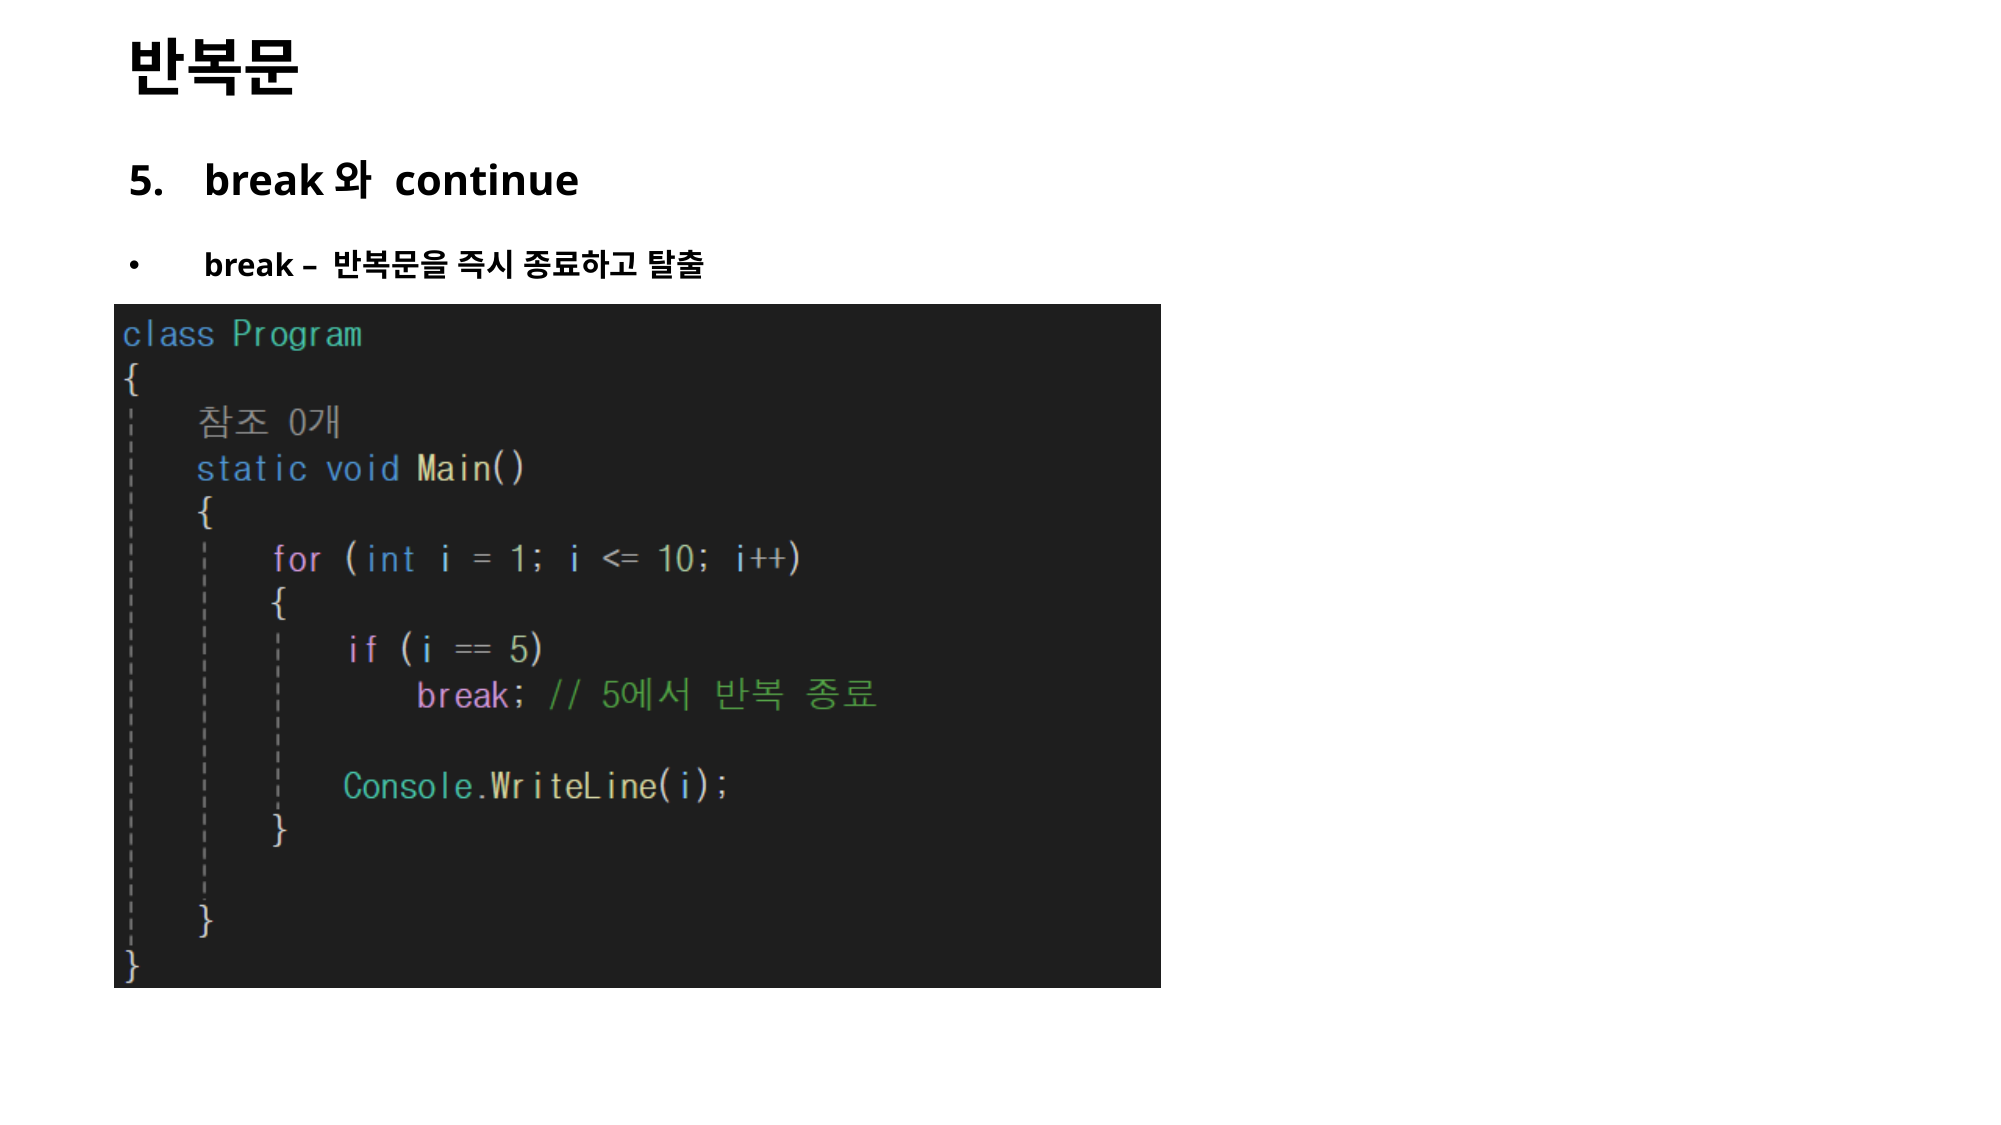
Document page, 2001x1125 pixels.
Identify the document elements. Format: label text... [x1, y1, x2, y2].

picture [113, 304, 1162, 988]
text_box break와 continue break – 반복문을 즉시 종료하고 탈출 [114, 146, 1965, 291]
text_box 반복문 [114, 20, 786, 111]
